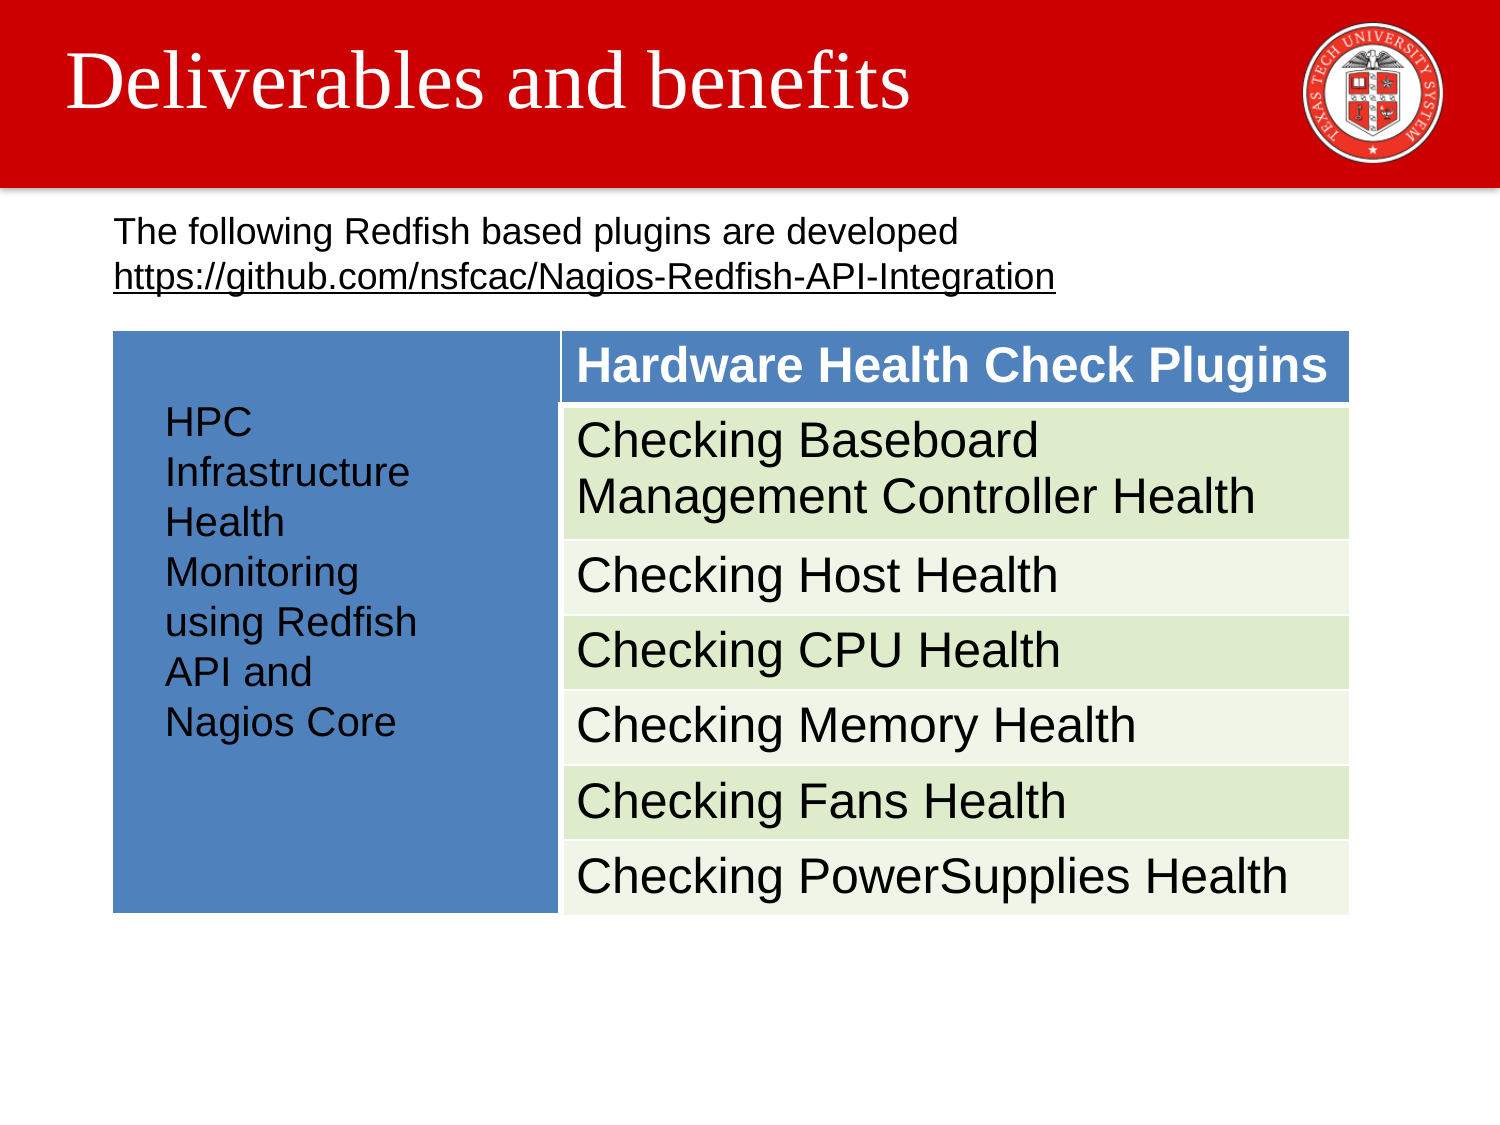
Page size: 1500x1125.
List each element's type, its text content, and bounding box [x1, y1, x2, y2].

table_cell Checking PowerSupplies Health [564, 841, 1349, 915]
table_cell Checking CPU Health [564, 616, 1349, 689]
title Deliverables and benefits [50, 24, 1500, 125]
table_cell Checking Host Health [564, 541, 1349, 614]
text_box The following Redfish based plugins are developed https://github.com/nsfcac/Nagios-Redfish-API-Integration [98, 199, 1324, 305]
table_cell Checking Memory Health [564, 691, 1349, 764]
table_header [113, 331, 560, 913]
table_cell Checking Fans Health [564, 766, 1349, 839]
table_cell Checking Baseboard Management Controller Health [564, 408, 1349, 539]
text_box HPC Infrastructure Health Monitoring using Redfish API and Nagios Core [149, 387, 438, 753]
table_header Hardware Health Check Plugins [562, 331, 1349, 402]
